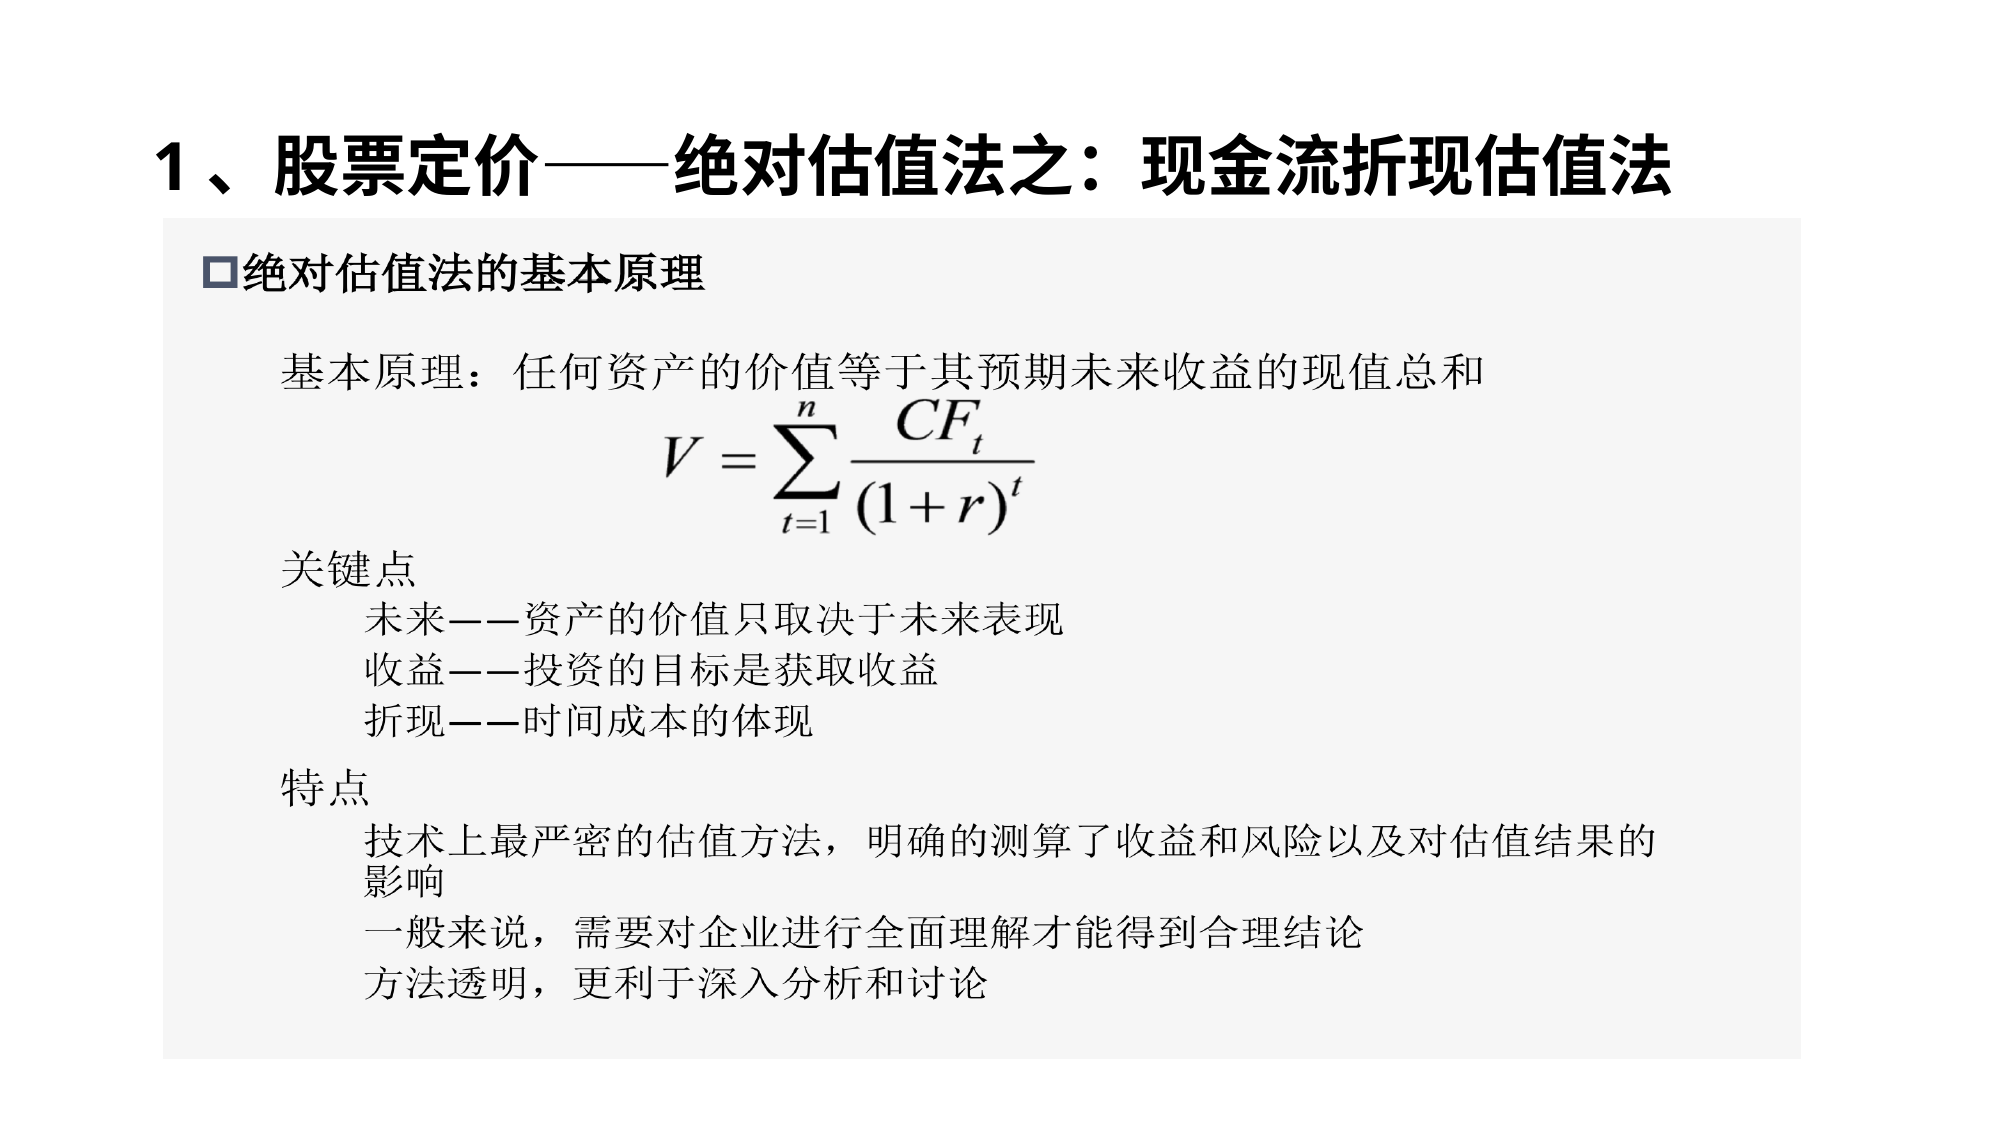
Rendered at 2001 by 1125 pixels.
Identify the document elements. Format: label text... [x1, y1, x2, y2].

title 1、股票定价——绝对估值法之：现金流折现估值法 [137, 59, 1863, 278]
picture [163, 218, 1801, 1059]
